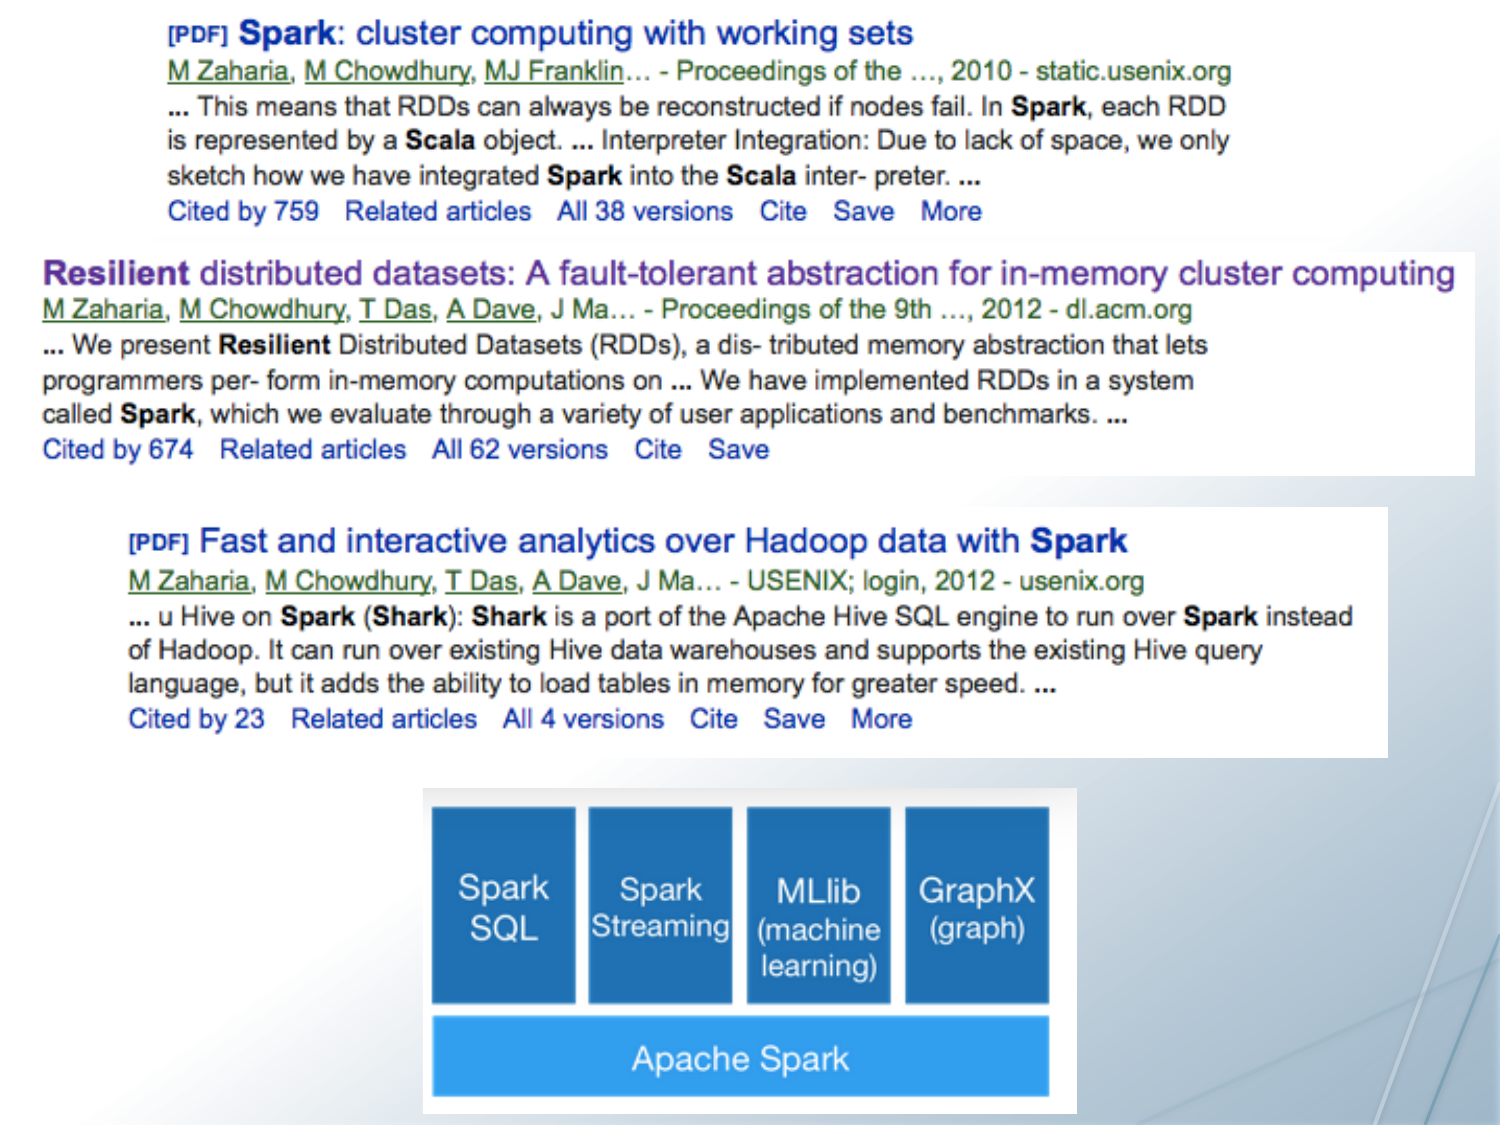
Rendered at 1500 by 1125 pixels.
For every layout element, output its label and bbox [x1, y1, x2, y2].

picture [24, 252, 1476, 476]
picture [112, 506, 1388, 758]
picture [147, 0, 1351, 242]
picture [422, 788, 1078, 1114]
